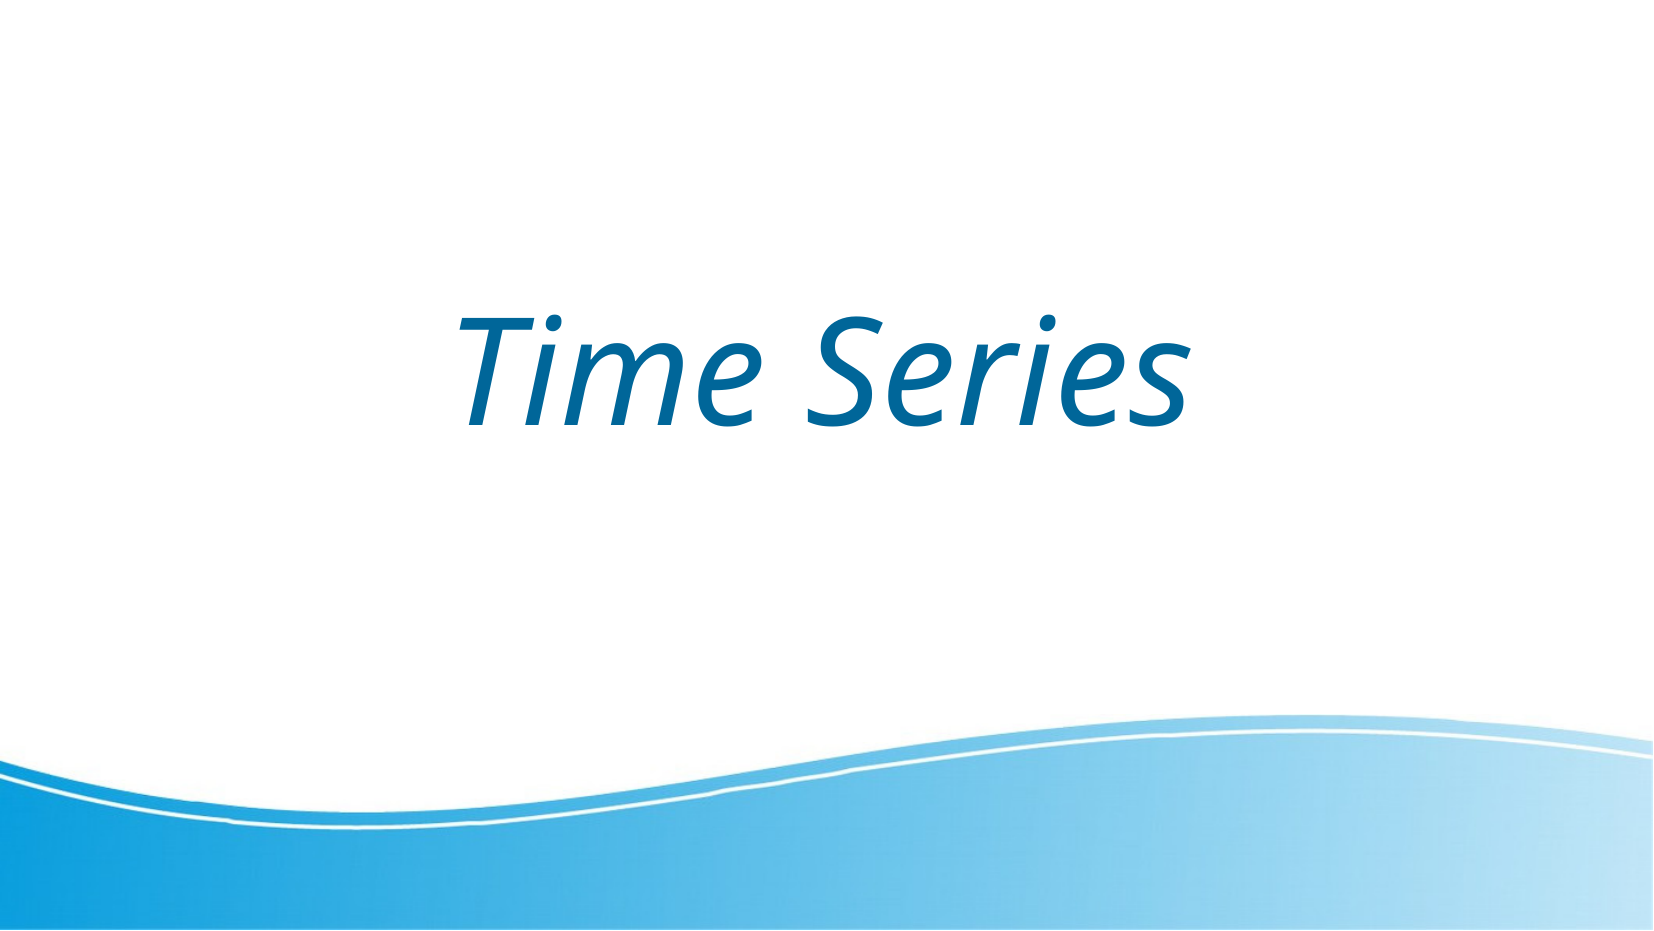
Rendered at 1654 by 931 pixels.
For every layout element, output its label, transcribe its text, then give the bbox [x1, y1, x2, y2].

picture [0, 714, 1653, 930]
text_box Time Series [76, 280, 1565, 450]
